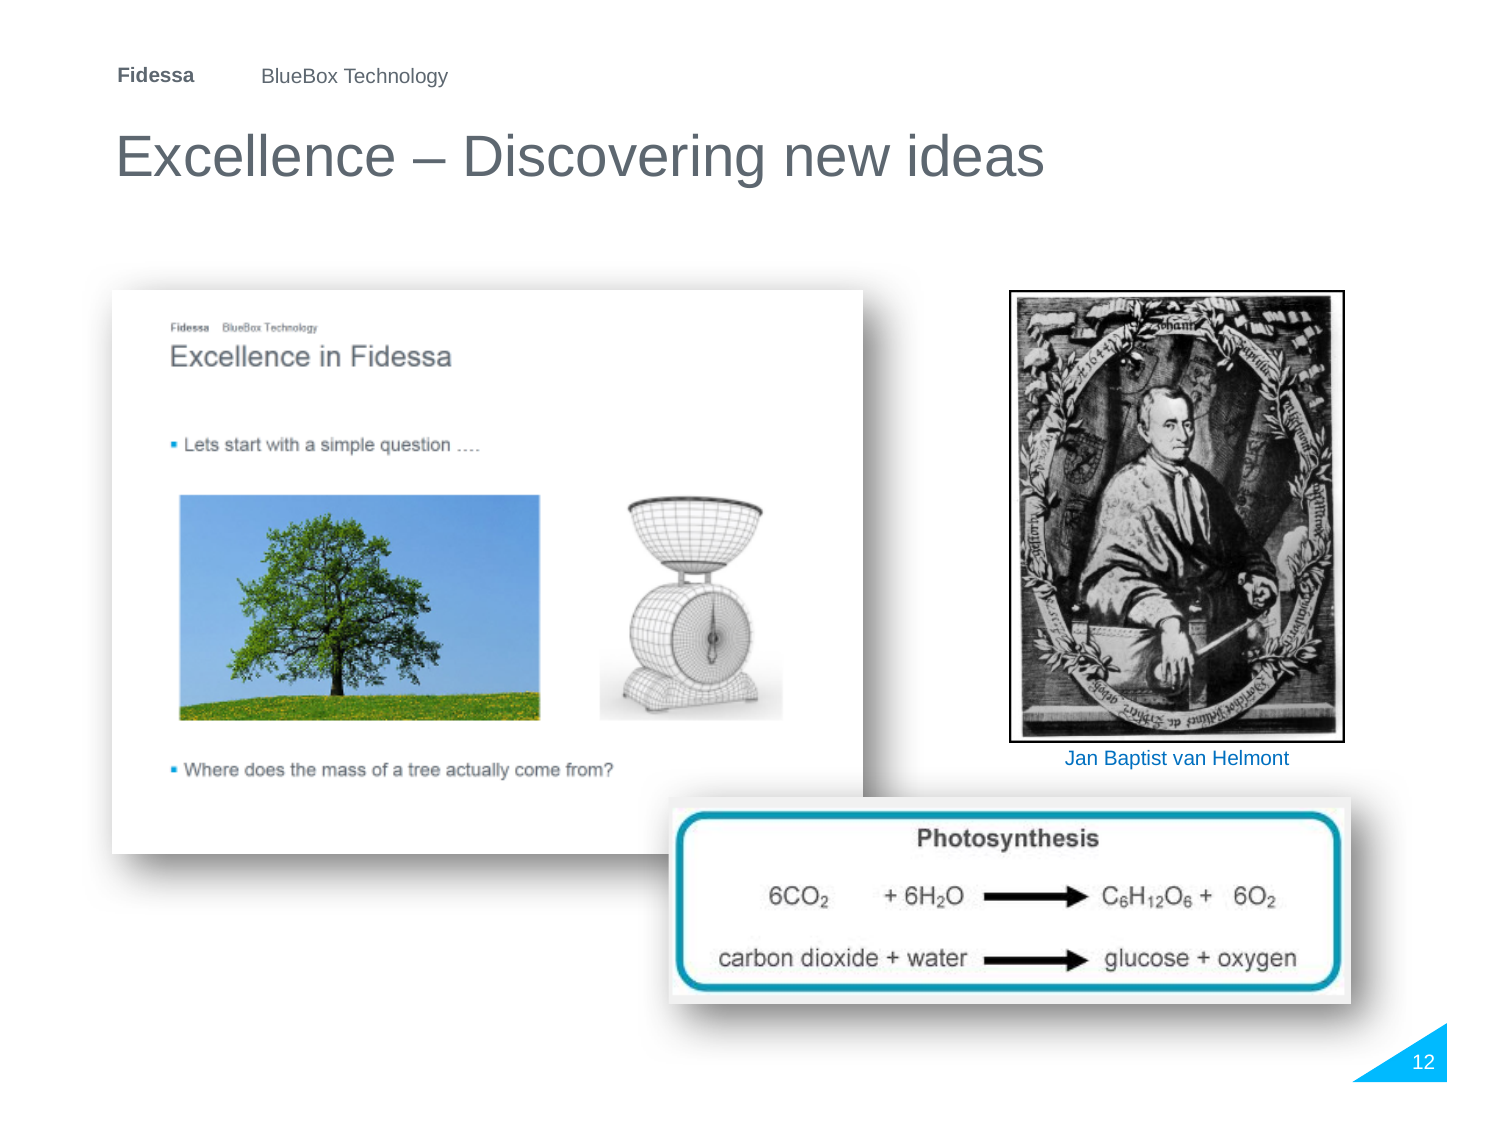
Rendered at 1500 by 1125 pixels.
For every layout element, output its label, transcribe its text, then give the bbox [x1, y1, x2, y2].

footer BlueBox Technology [245, 54, 1436, 95]
title Excellence – Discovering new ideas [100, 109, 1436, 244]
picture [111, 290, 1352, 1005]
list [1009, 290, 1346, 744]
text_box Jan Baptist van Helmont [1050, 752, 1305, 777]
slide_number 11 [1245, 1022, 1436, 1101]
